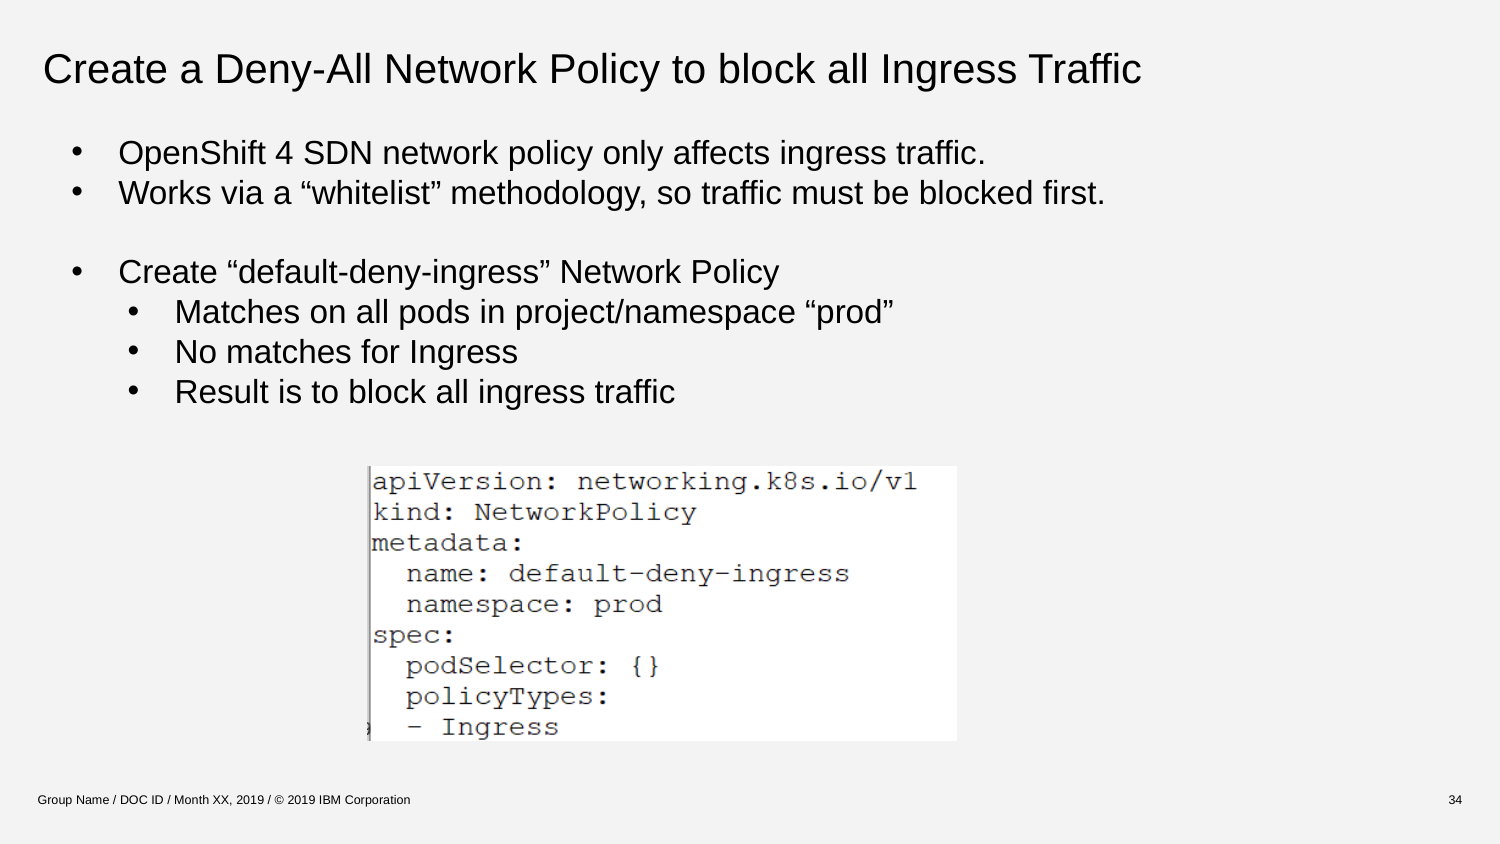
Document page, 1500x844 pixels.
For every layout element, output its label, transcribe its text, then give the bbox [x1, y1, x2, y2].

text_box Create a Deny-All Network Policy to block all Ingress Traffic [42, 47, 1463, 180]
text_box OpenShift 4 SDN network policy only affects ingress traffic. Works via a “whitelist” methodology, so traffic must be blocked first. Create “default-deny-ingress” Network Policy Matches on all pods in project/namespace “prod” No matches for Ingress Result is to block all ingress traffic [56, 123, 1296, 418]
footer Group Name / DOC ID / Month XX, 2019 / © 2019 IBM Corporation [37, 785, 713, 813]
picture [367, 466, 958, 741]
slide_number 34 [1162, 785, 1463, 813]
